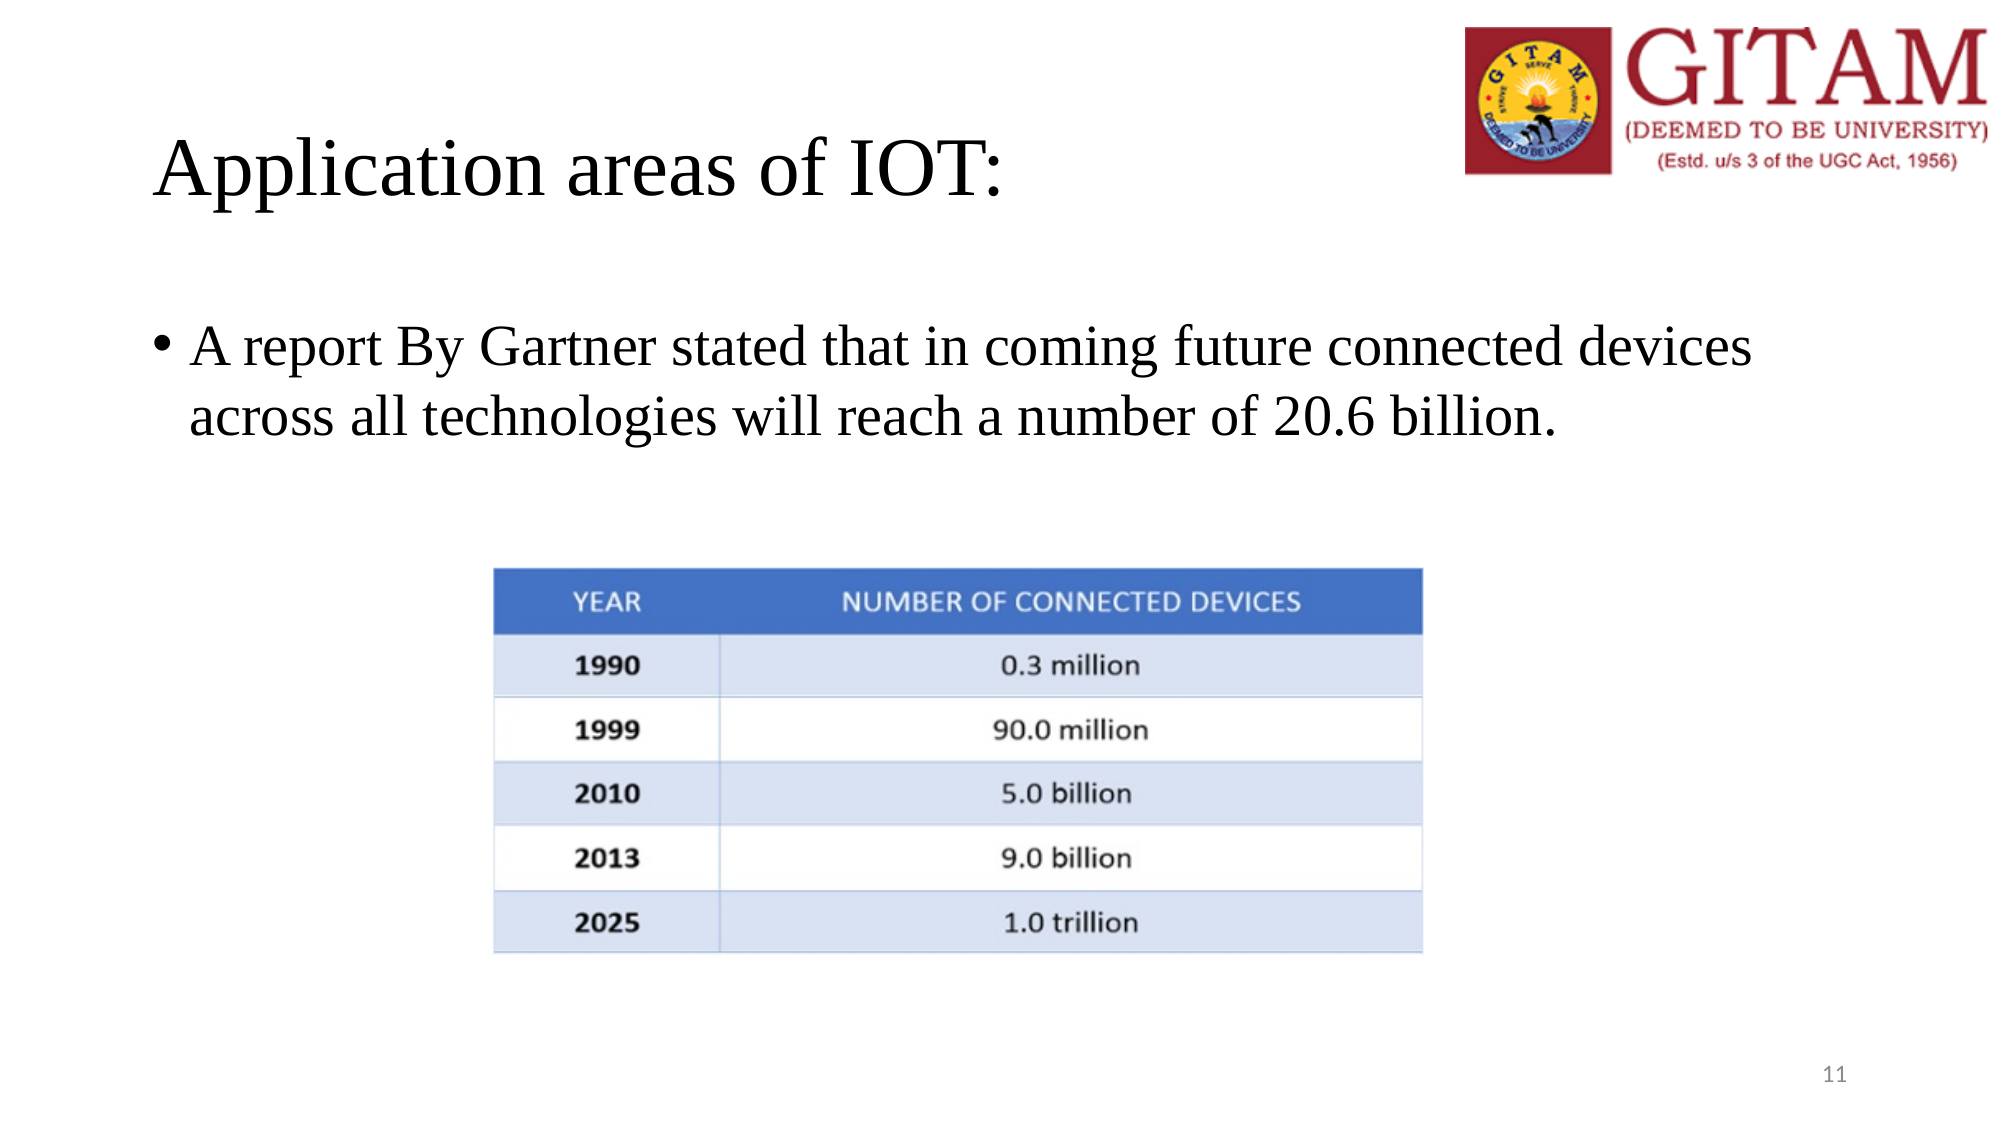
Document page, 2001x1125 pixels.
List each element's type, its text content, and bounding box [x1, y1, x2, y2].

title Application areas of IOT: [137, 59, 1215, 278]
slide_number 11 [1412, 1042, 1863, 1103]
picture [487, 562, 1440, 964]
picture [1465, 27, 2000, 178]
list A report By Gartner stated that in coming future connected devices across all technologies will reach a number of 20.6 billion. [137, 299, 1863, 1014]
